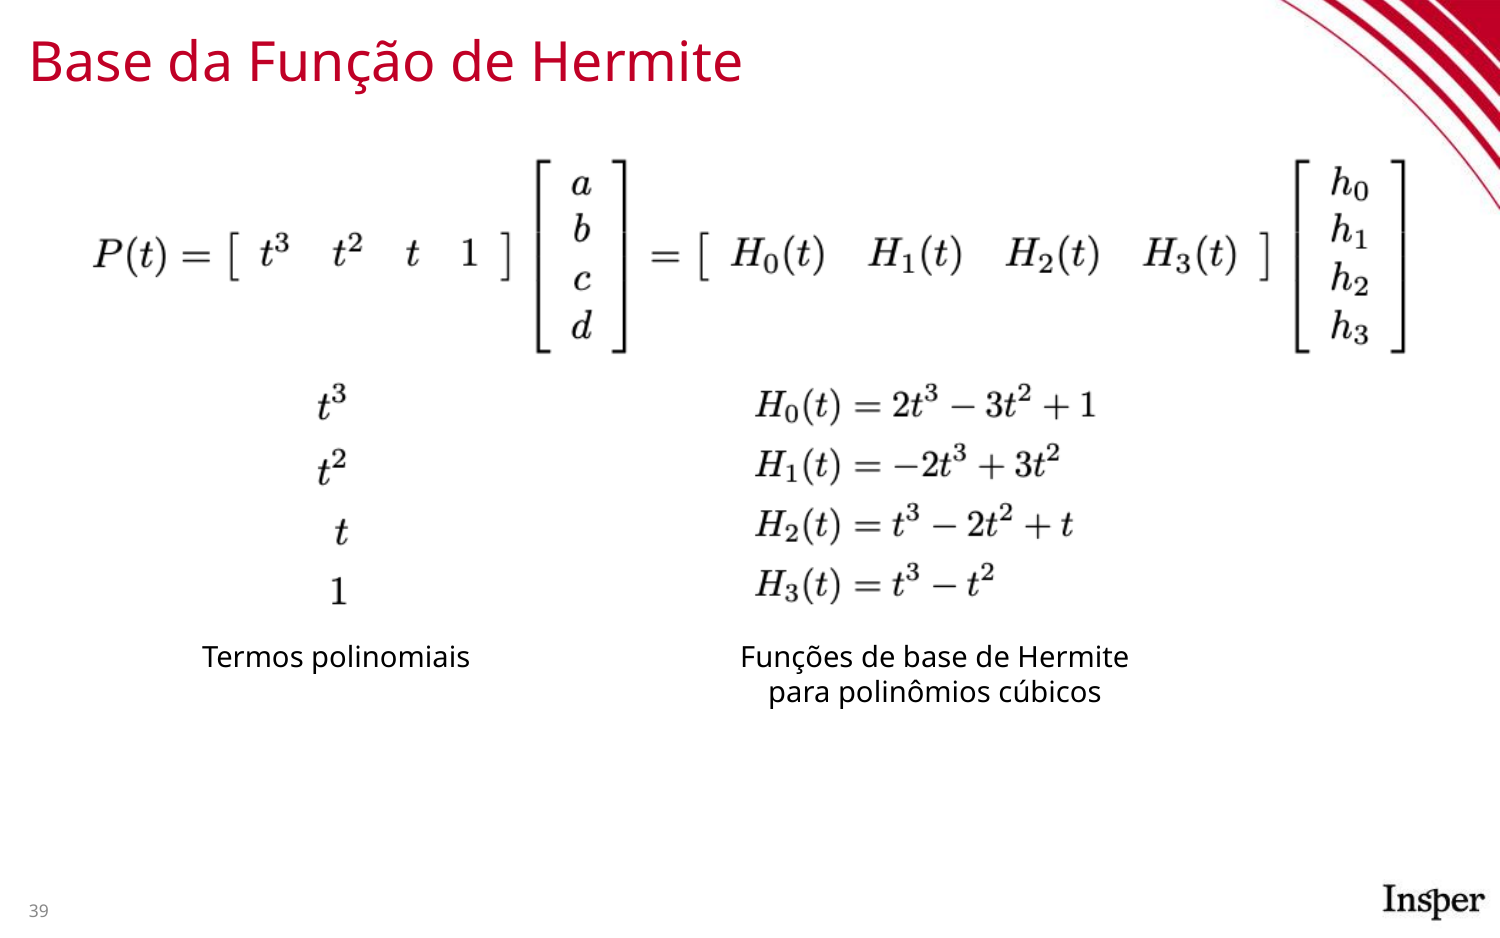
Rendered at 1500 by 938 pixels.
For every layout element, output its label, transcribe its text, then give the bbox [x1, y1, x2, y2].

title Base da Função de Hermite [13, 18, 1397, 104]
picture [51, 0, 1500, 938]
slide_number 39 [0, 887, 78, 938]
text_box Funções de base de Hermite para polinômios cúbicos [705, 648, 1165, 725]
list Termos polinomiais [136, 648, 537, 725]
